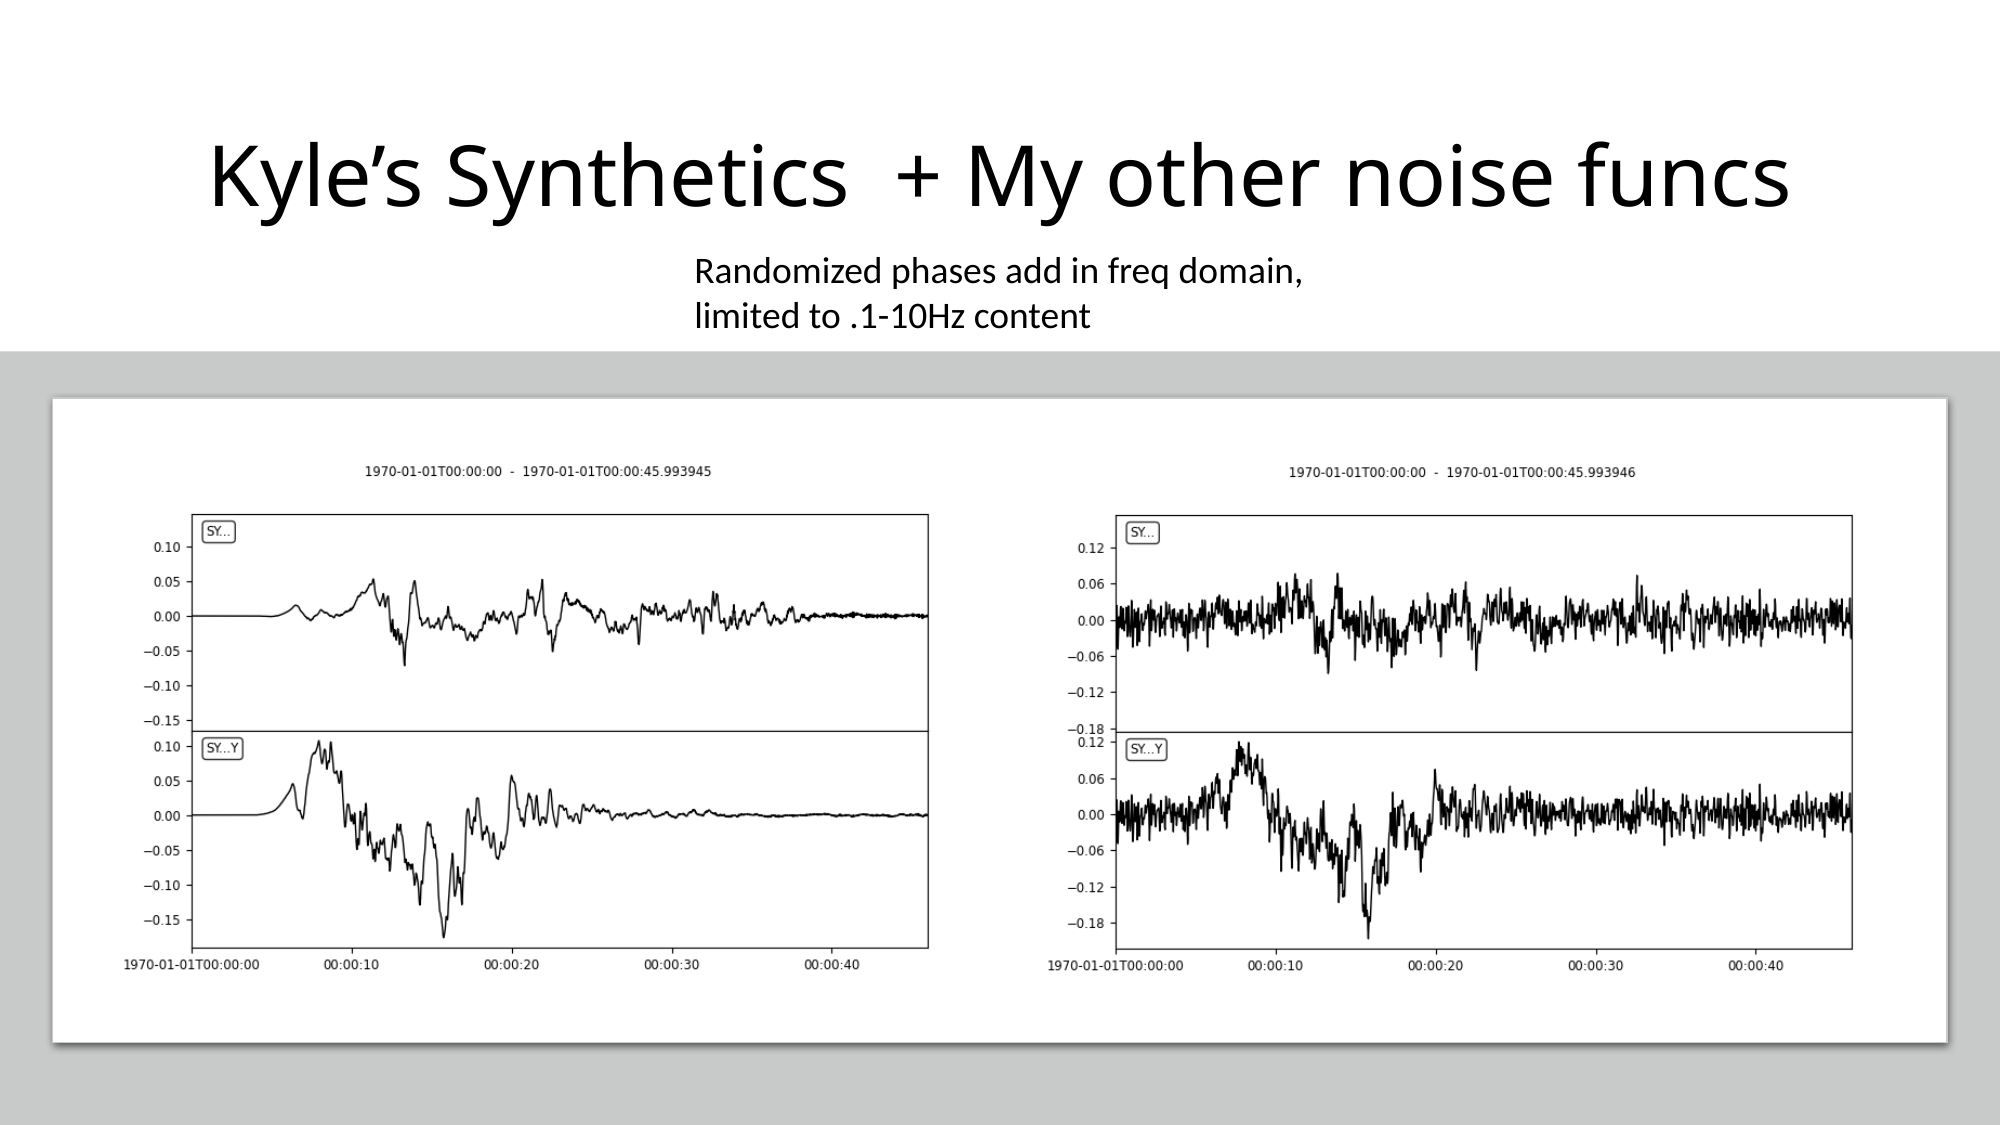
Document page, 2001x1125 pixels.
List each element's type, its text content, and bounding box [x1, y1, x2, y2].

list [105, 450, 971, 991]
title Kyle’s Synthetics + My other noise funcs [162, 55, 1838, 233]
text_box [52, 397, 1948, 1044]
picture [1029, 450, 1895, 991]
text_box [0, 350, 2000, 1125]
text_box Randomized phases add in freq domain, limited to .1-10Hz content [679, 238, 1321, 344]
